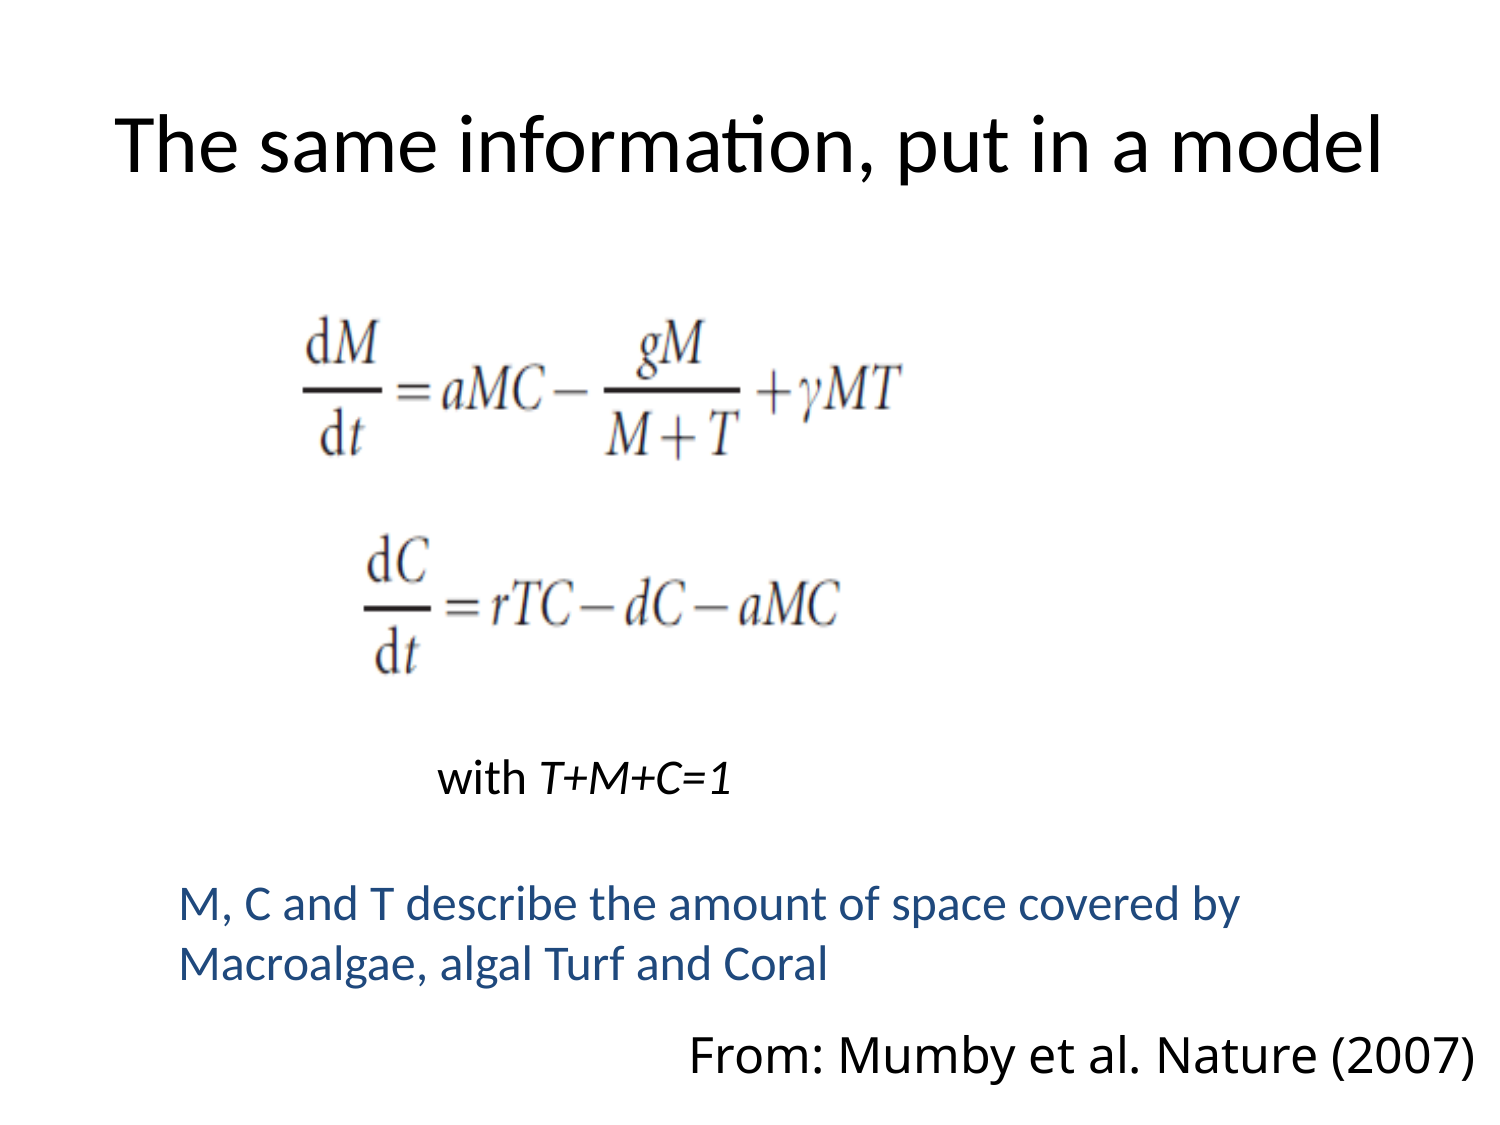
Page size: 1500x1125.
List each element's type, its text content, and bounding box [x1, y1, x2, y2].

title The same information, put in a model [75, 45, 1425, 233]
text_box From: Mumby et al. Nature (2007) [673, 1016, 1500, 1091]
text_box with T+M+C=1 [422, 736, 949, 812]
picture [171, 294, 1050, 693]
text_box M, C and T describe the amount of space covered by Macroalgae, algal Turf and Coral [163, 862, 1404, 998]
